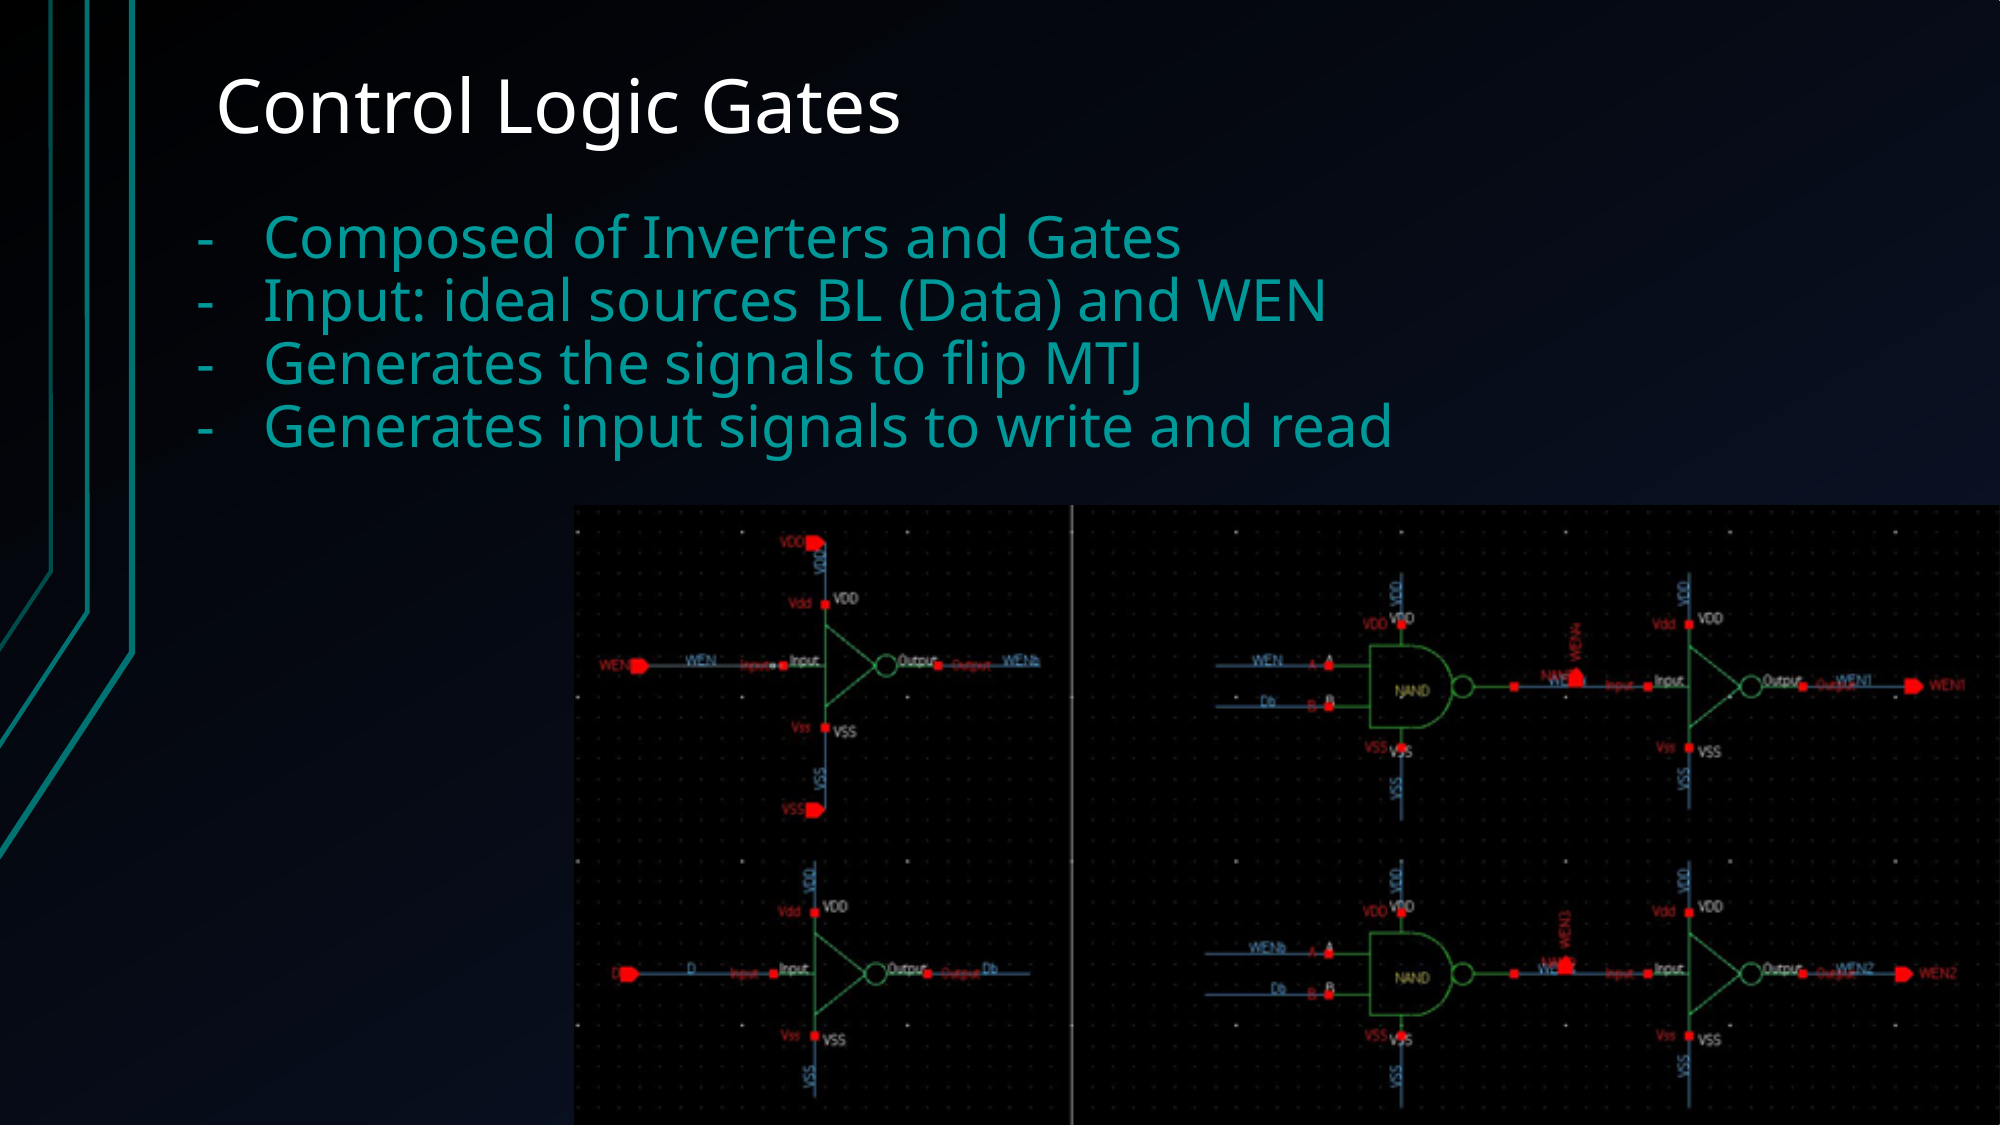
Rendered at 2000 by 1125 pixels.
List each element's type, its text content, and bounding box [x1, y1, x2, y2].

text_box Composed of Inverters and Gates Input: ideal sources BL (Data) and WEN Generates the signals to flip MTJ Generates input signals to write and read [173, 193, 1929, 506]
picture [574, 505, 2000, 1125]
title Control Logic Gates [199, 45, 1900, 193]
